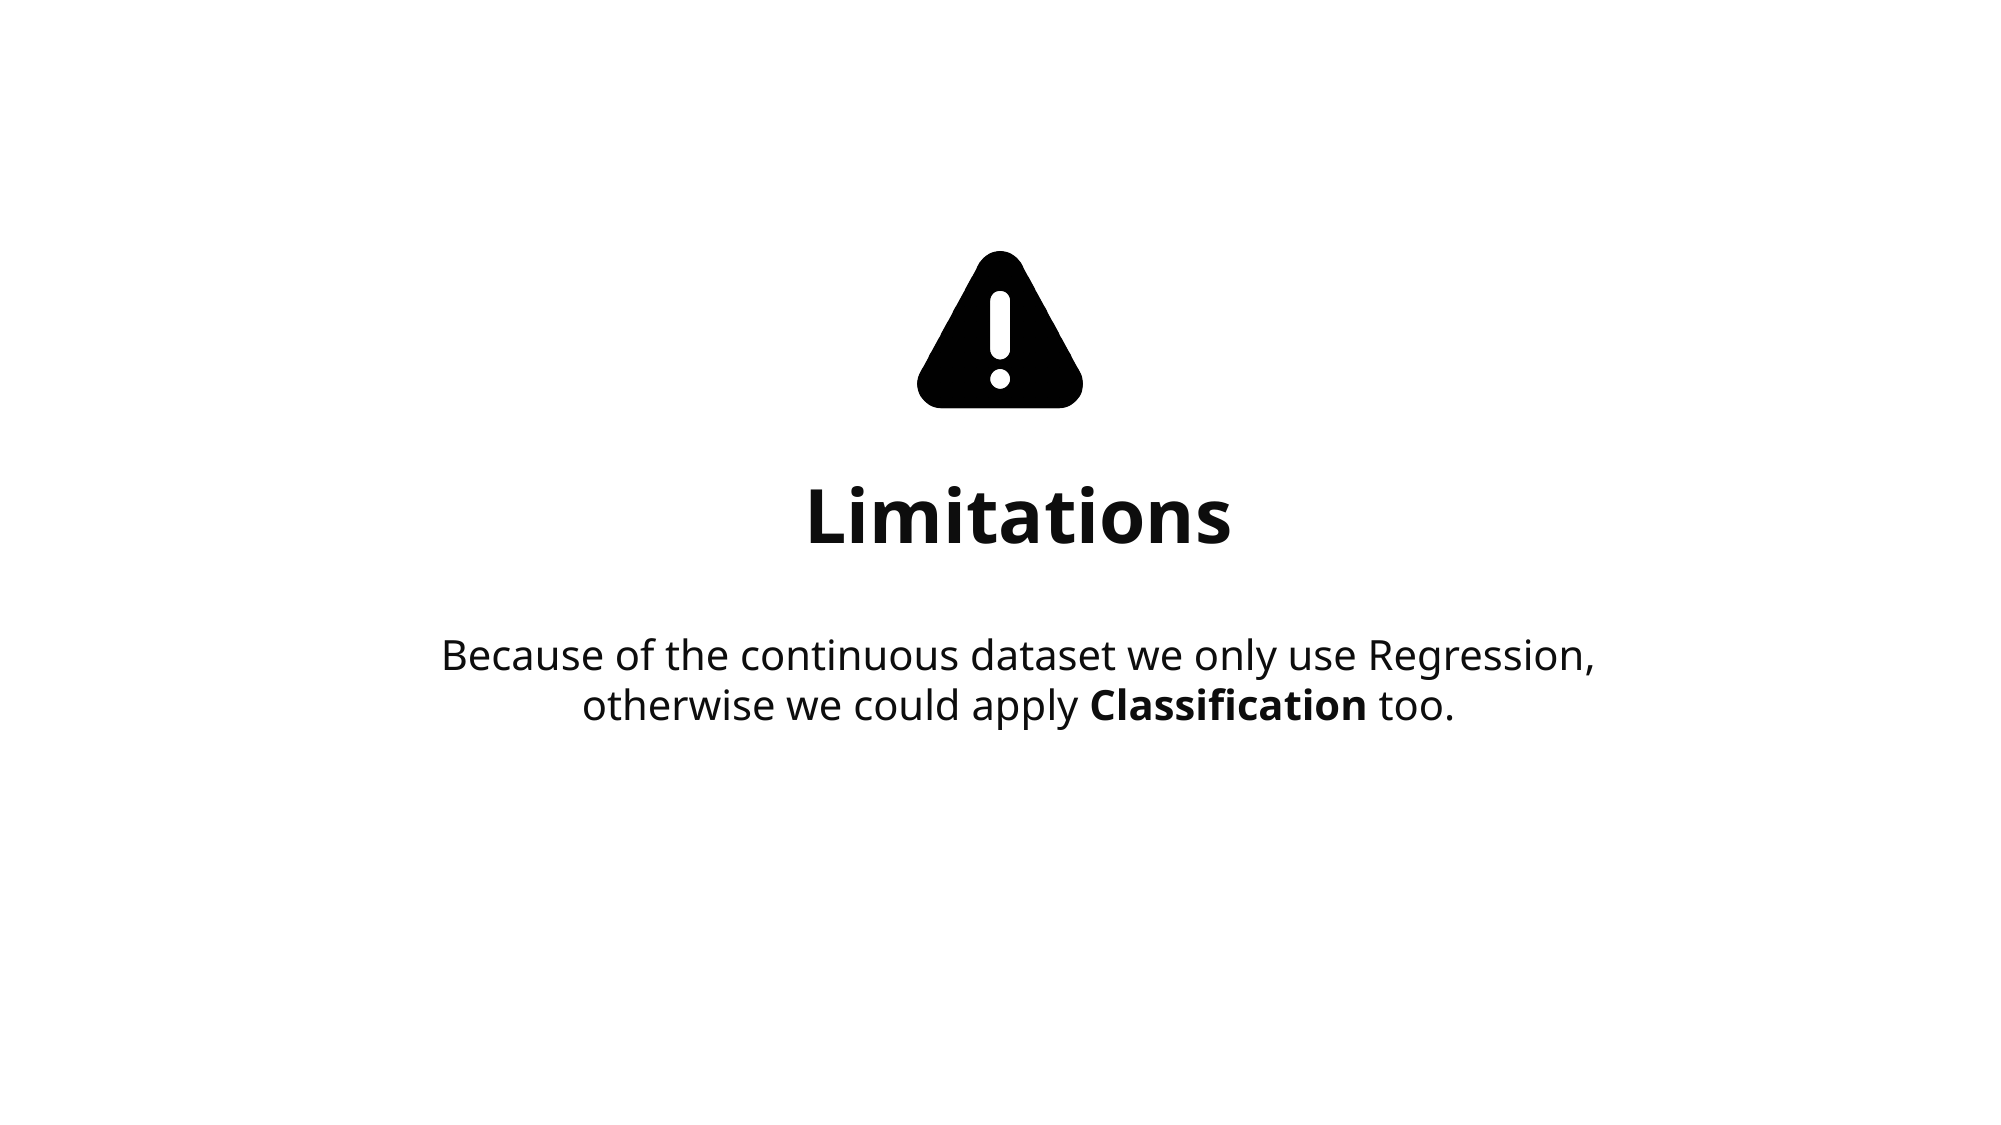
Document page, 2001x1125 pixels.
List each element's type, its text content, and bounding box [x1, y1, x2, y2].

picture [917, 246, 1083, 413]
text_box Limitations Because of the continuous dataset we only use Regression, otherwise we could apply Classification too. [386, 372, 1652, 826]
